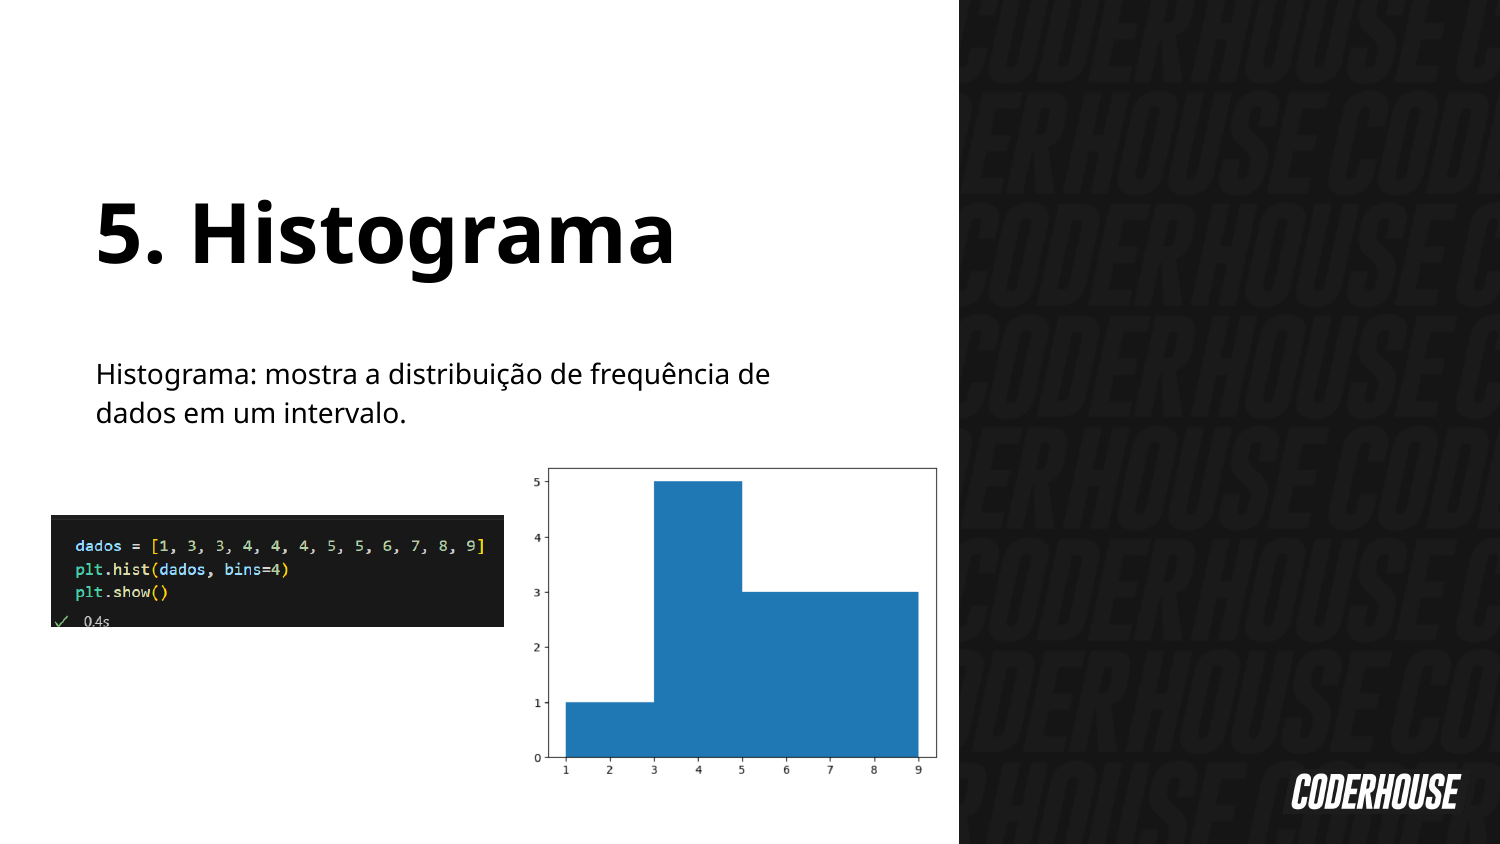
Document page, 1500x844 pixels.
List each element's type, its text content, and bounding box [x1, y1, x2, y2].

text_box Histograma: mostra a distribuição de frequência de dados em um intervalo. [80, 336, 832, 445]
picture [51, 515, 504, 627]
picture [958, 0, 1500, 844]
text_box 5. Histograma [80, 176, 930, 297]
picture [526, 461, 942, 783]
